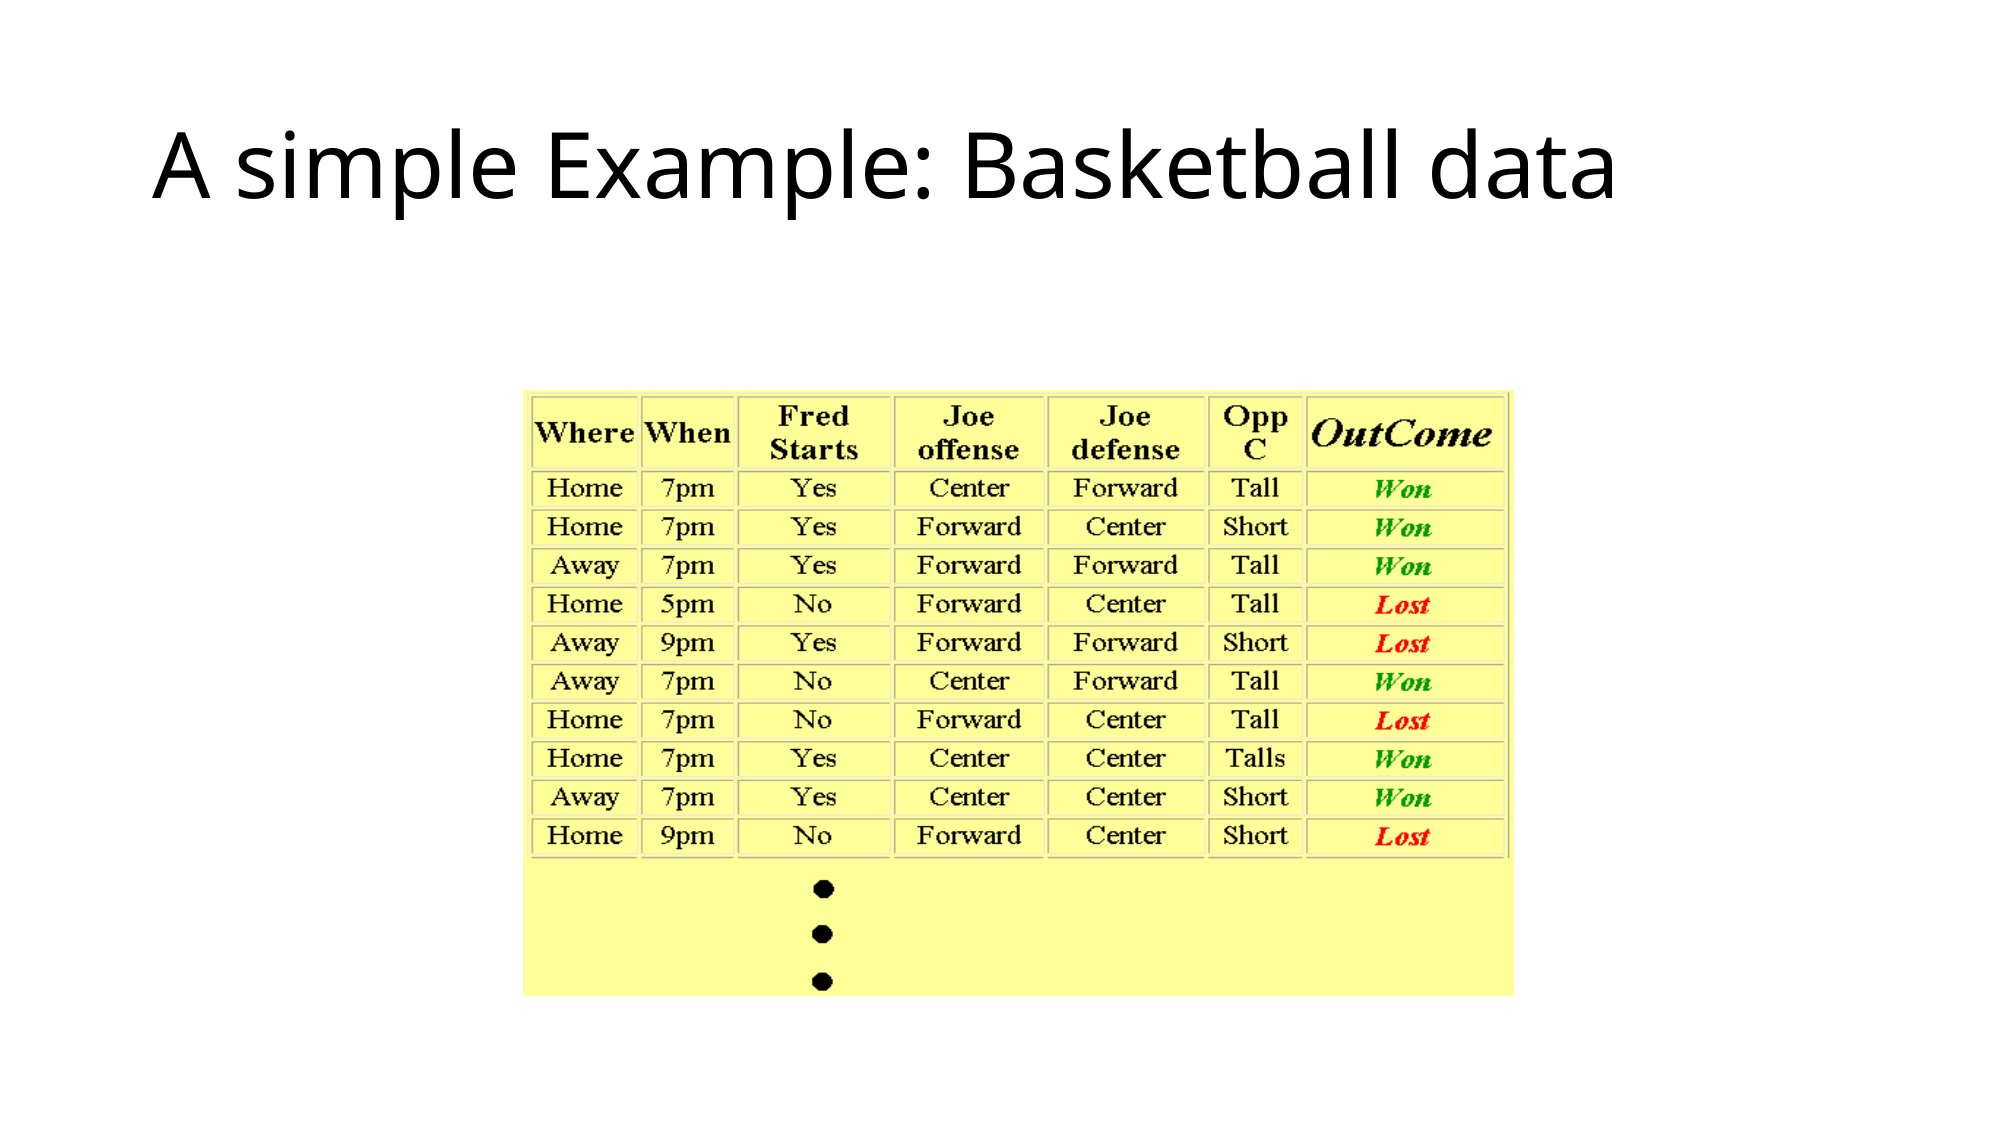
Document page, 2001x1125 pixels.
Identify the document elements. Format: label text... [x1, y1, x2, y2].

title A simple Example: Basketball data [137, 59, 1863, 278]
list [523, 390, 1514, 996]
